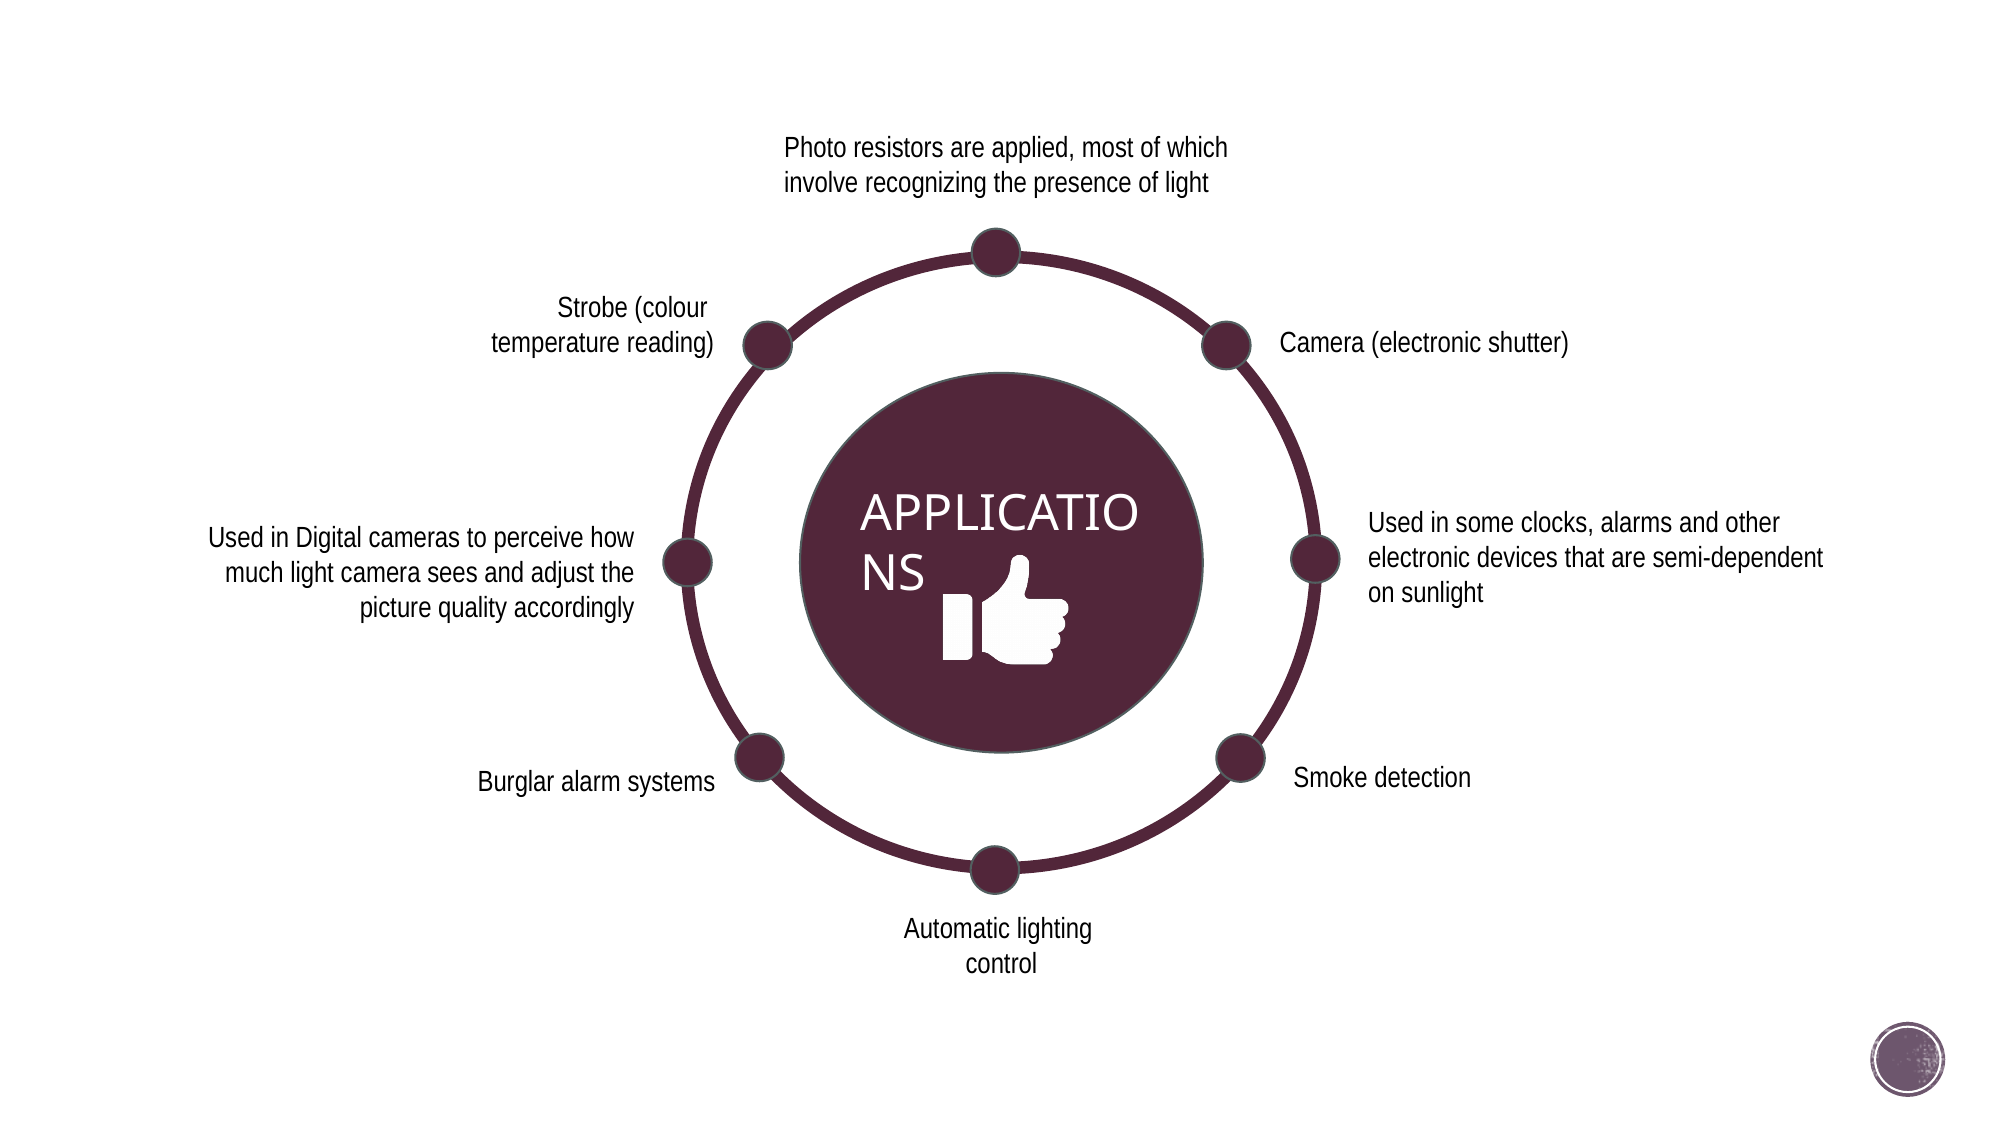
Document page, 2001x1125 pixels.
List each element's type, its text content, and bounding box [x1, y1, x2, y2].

text_box Camera (electronic shutter) [1264, 316, 1706, 366]
text_box Photo resistors are applied, most of which involve recognizing the presence of light [769, 120, 1251, 206]
text_box [662, 537, 713, 588]
text_box [1290, 534, 1341, 584]
text_box Used in Digital cameras to perceive how much light camera sees and adjust the picture quality accordingly [156, 510, 650, 631]
text_box APPLICATIONS [846, 473, 1163, 608]
text_box [798, 371, 1204, 754]
text_box Automatic lighting control [868, 902, 1135, 987]
text_box Used in some clocks, alarms and other electronic devices that are semi-dependent on sunlight [1353, 496, 1866, 616]
picture [930, 537, 1081, 685]
text_box [969, 845, 1021, 895]
text_box [734, 732, 785, 783]
text_box [1201, 320, 1252, 371]
text_box Strobe (colour temperature reading) [288, 280, 730, 366]
text_box Burglar alarm systems [462, 754, 1021, 805]
text_box [687, 256, 1317, 869]
text_box [742, 320, 793, 371]
text_box [1215, 733, 1266, 783]
text_box Smoke detection [1278, 750, 1674, 801]
text_box [970, 227, 1022, 278]
